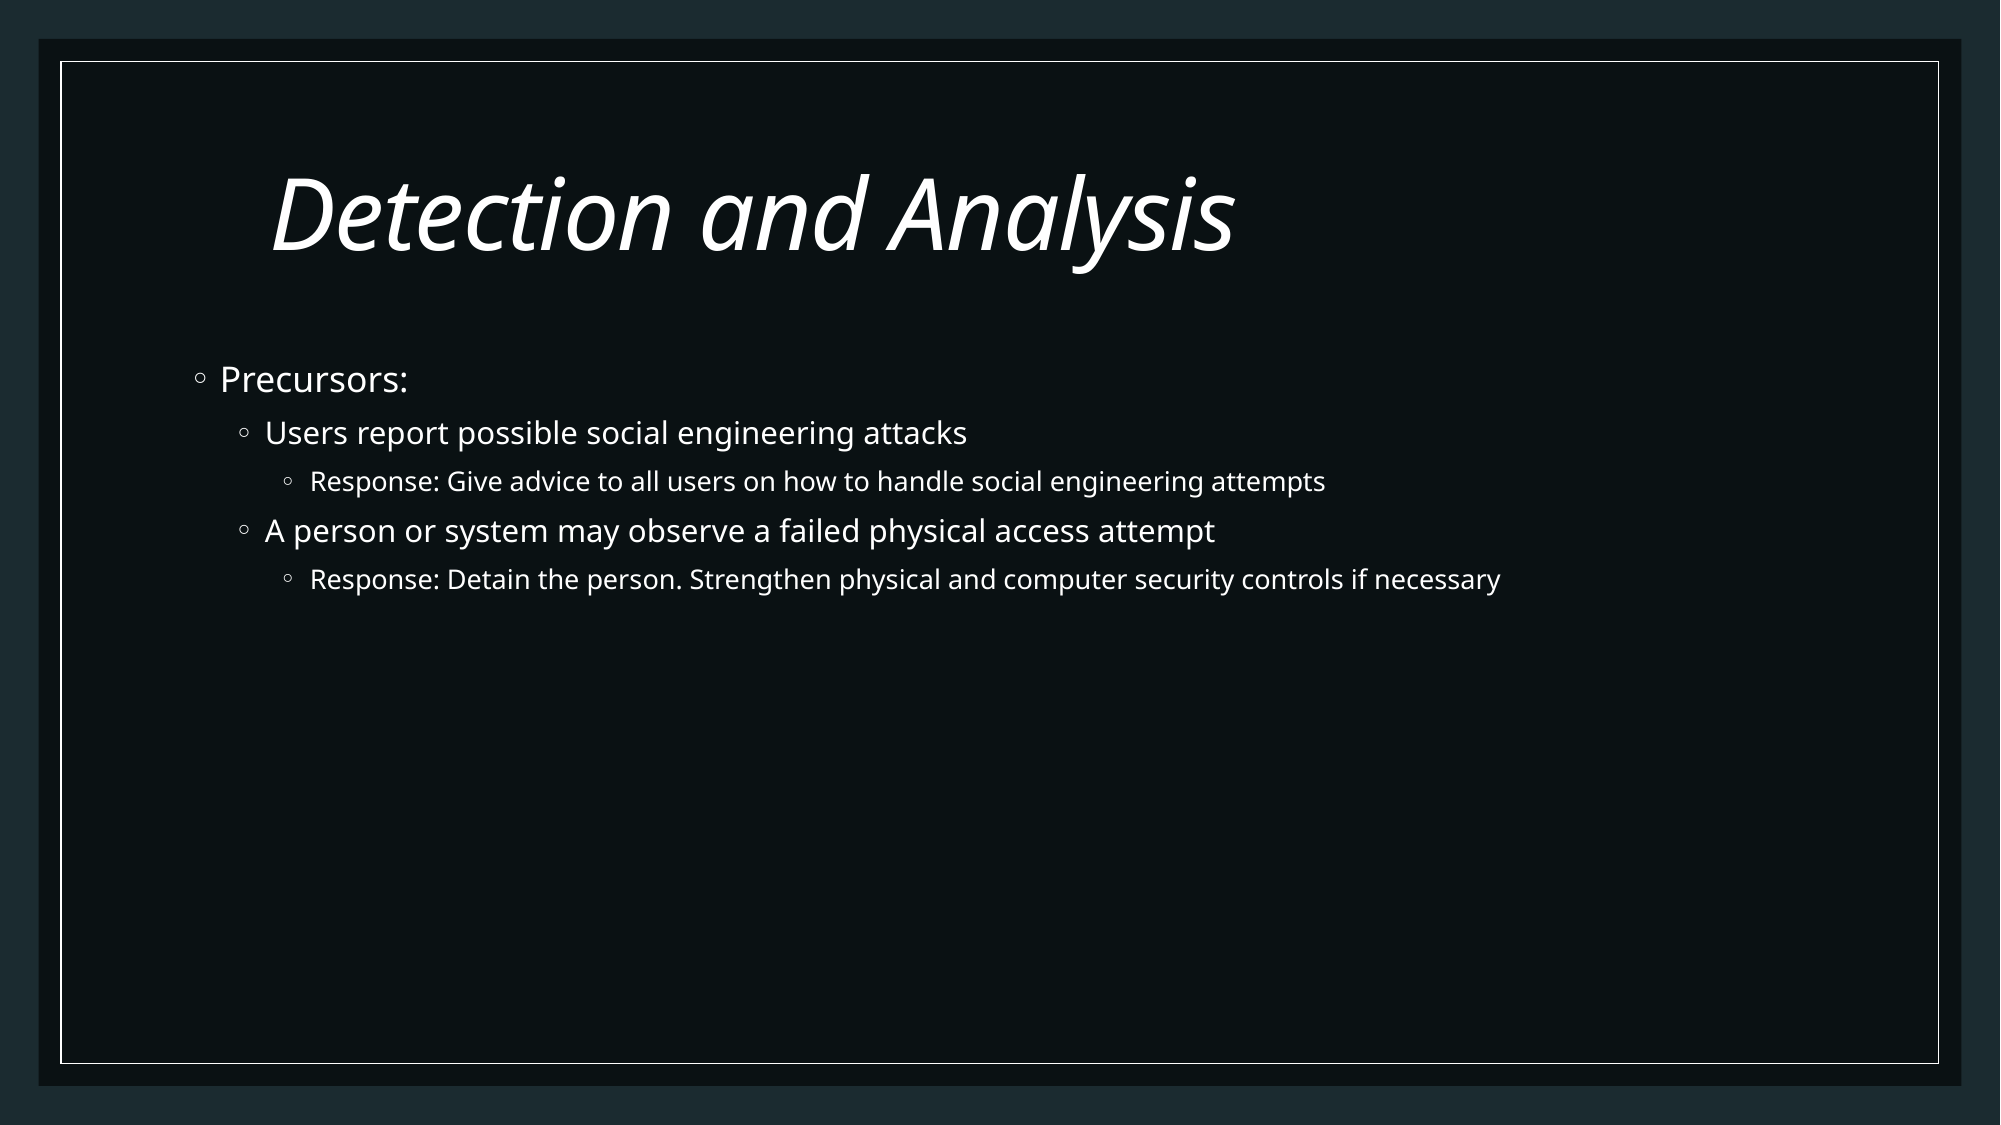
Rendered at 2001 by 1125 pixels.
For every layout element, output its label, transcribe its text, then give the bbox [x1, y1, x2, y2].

list Precursors: Users report possible social engineering attacks Response: Give advice to all users on how to handle social engineering attempts A person or system may observe a failed physical access attempt Response: Detain the person. Strengthen physical and computer security controls if necessary [174, 345, 1825, 977]
title Detection and Analysis [174, 105, 1825, 331]
